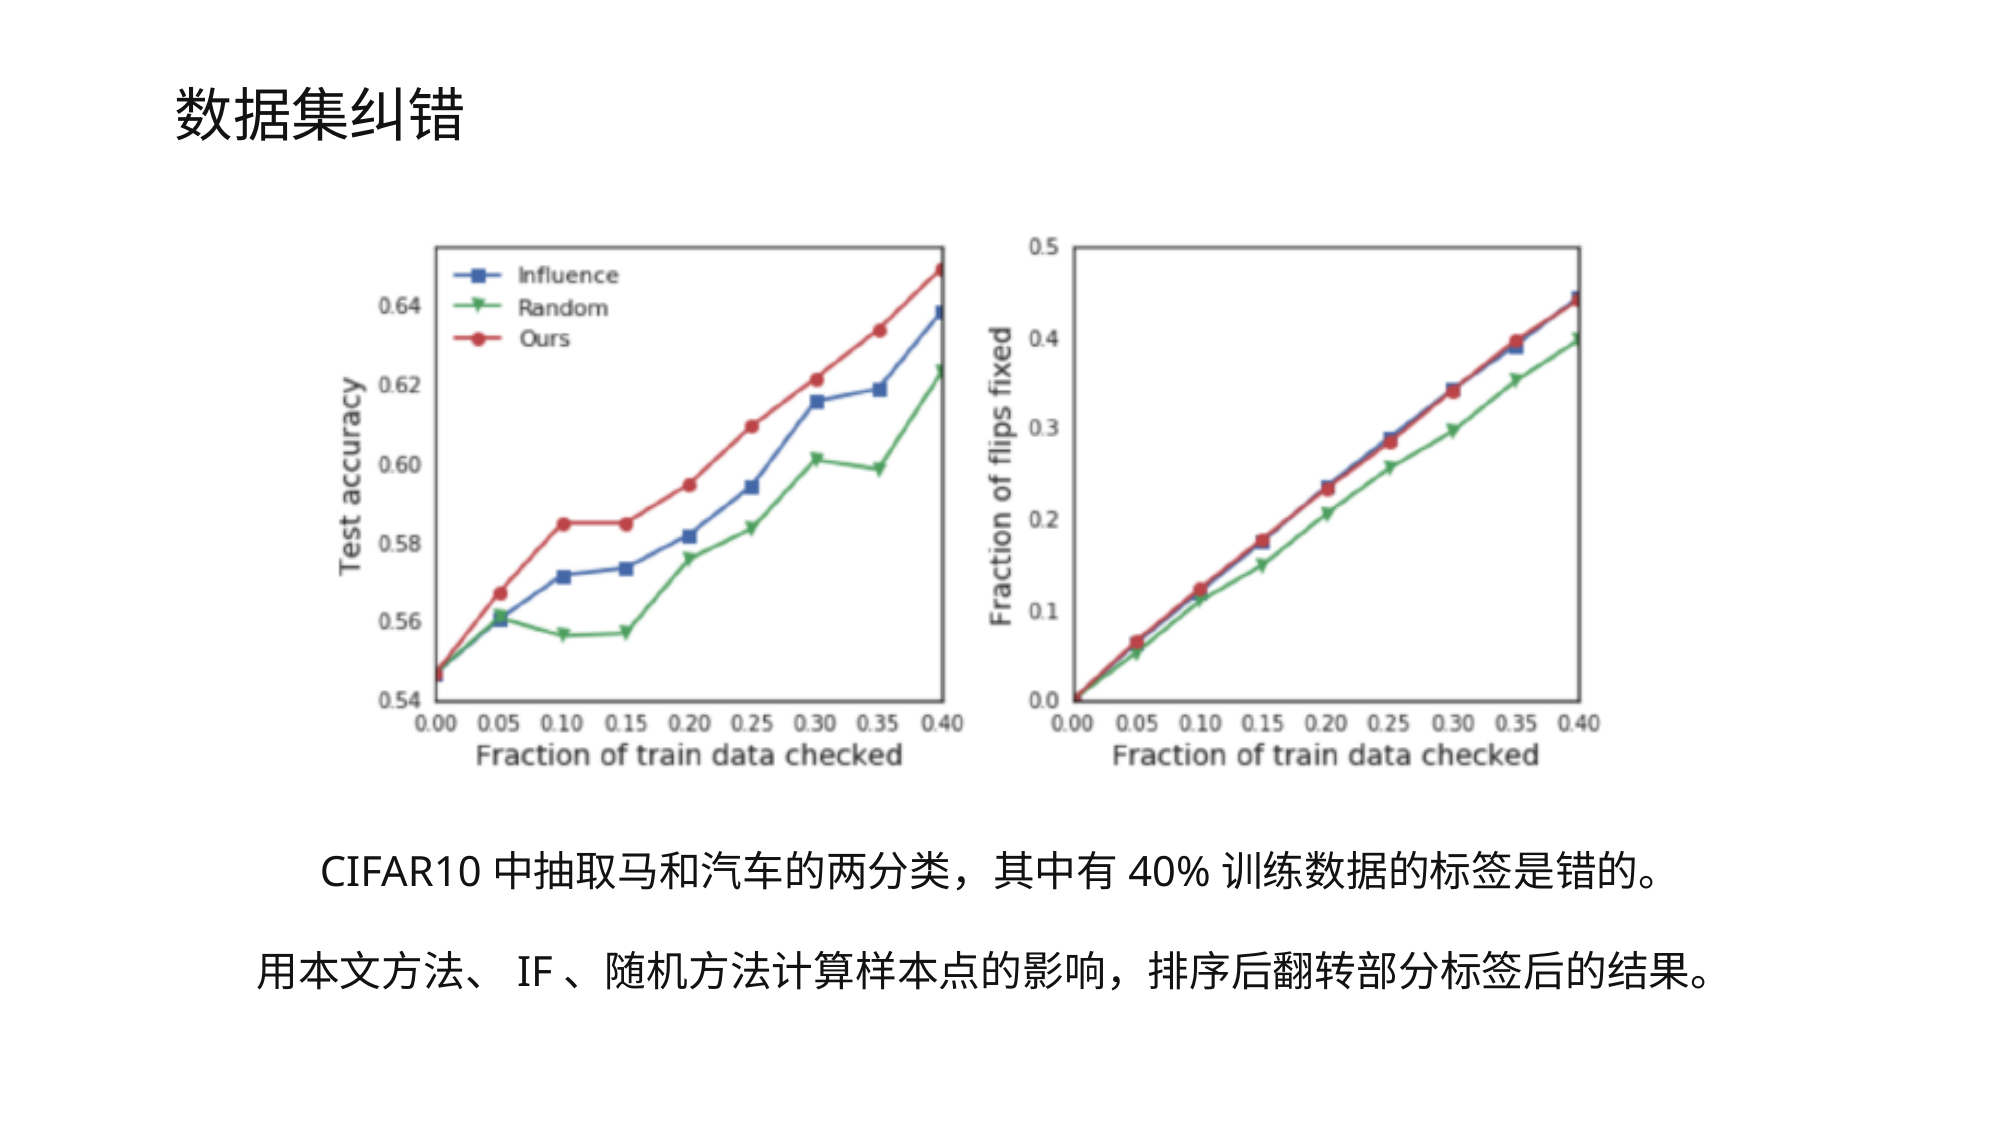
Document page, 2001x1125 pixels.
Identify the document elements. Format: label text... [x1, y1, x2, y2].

picture [320, 220, 1628, 792]
text_box 数据集纠错 [160, 70, 482, 156]
text_box CIFAR10中抽取马和汽车的两分类，其中有40%训练数据的标签是错的。 用本文方法、IF、随机方法计算样本点的影响，排序后翻转部分标签后的结果。 [241, 837, 1759, 1003]
